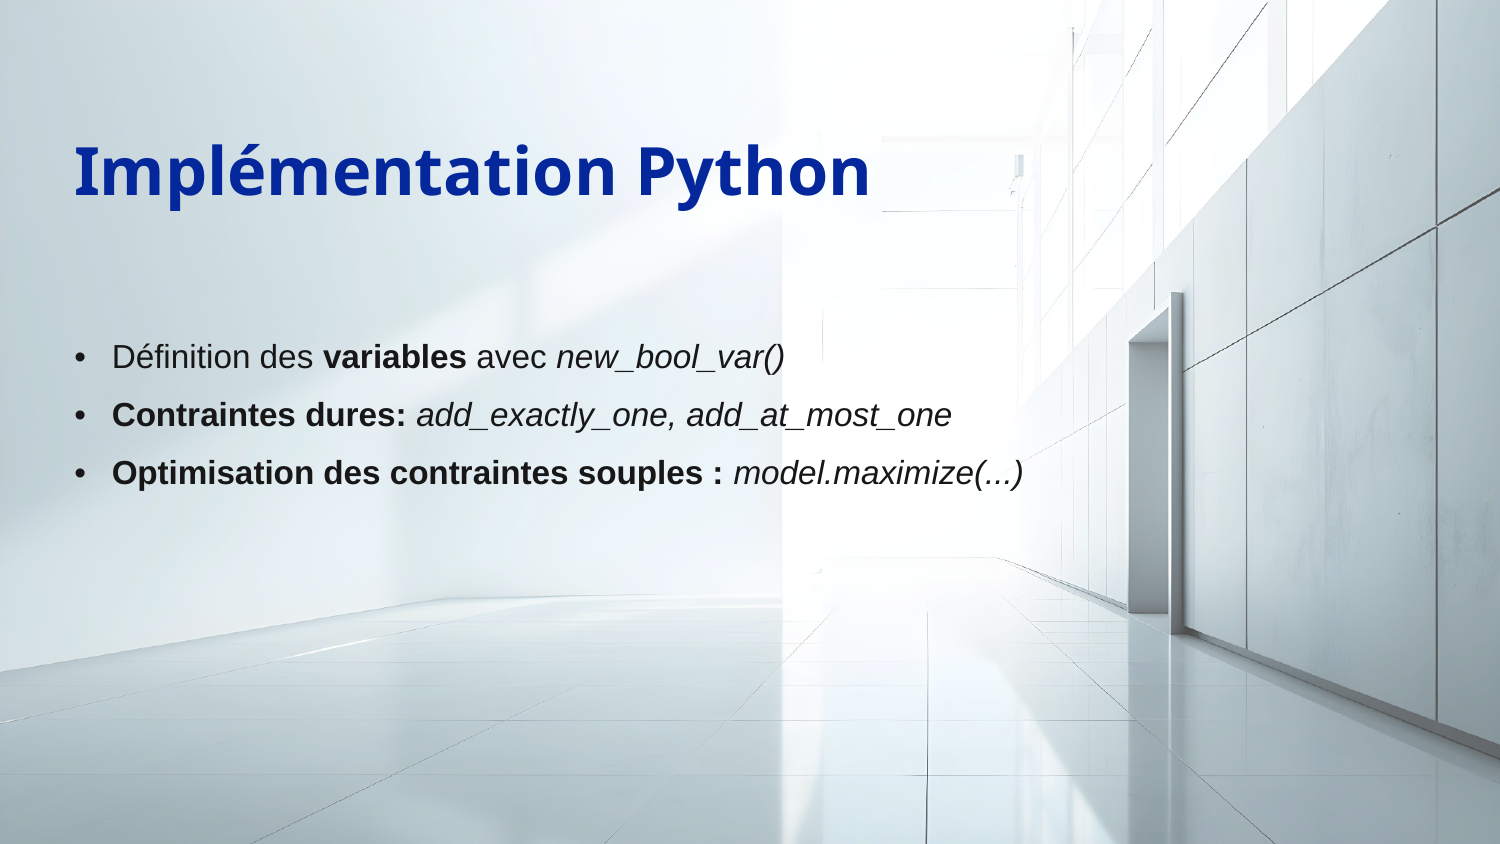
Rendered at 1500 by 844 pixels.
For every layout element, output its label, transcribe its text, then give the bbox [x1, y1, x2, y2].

title Implémentation Python [59, 52, 1063, 230]
text_box Définition des variables avec new_bool_var() Contraintes dures: add_exactly_one, add_at_most_one Optimisation des contraintes souples : model.maximize(...) [59, 323, 1105, 751]
